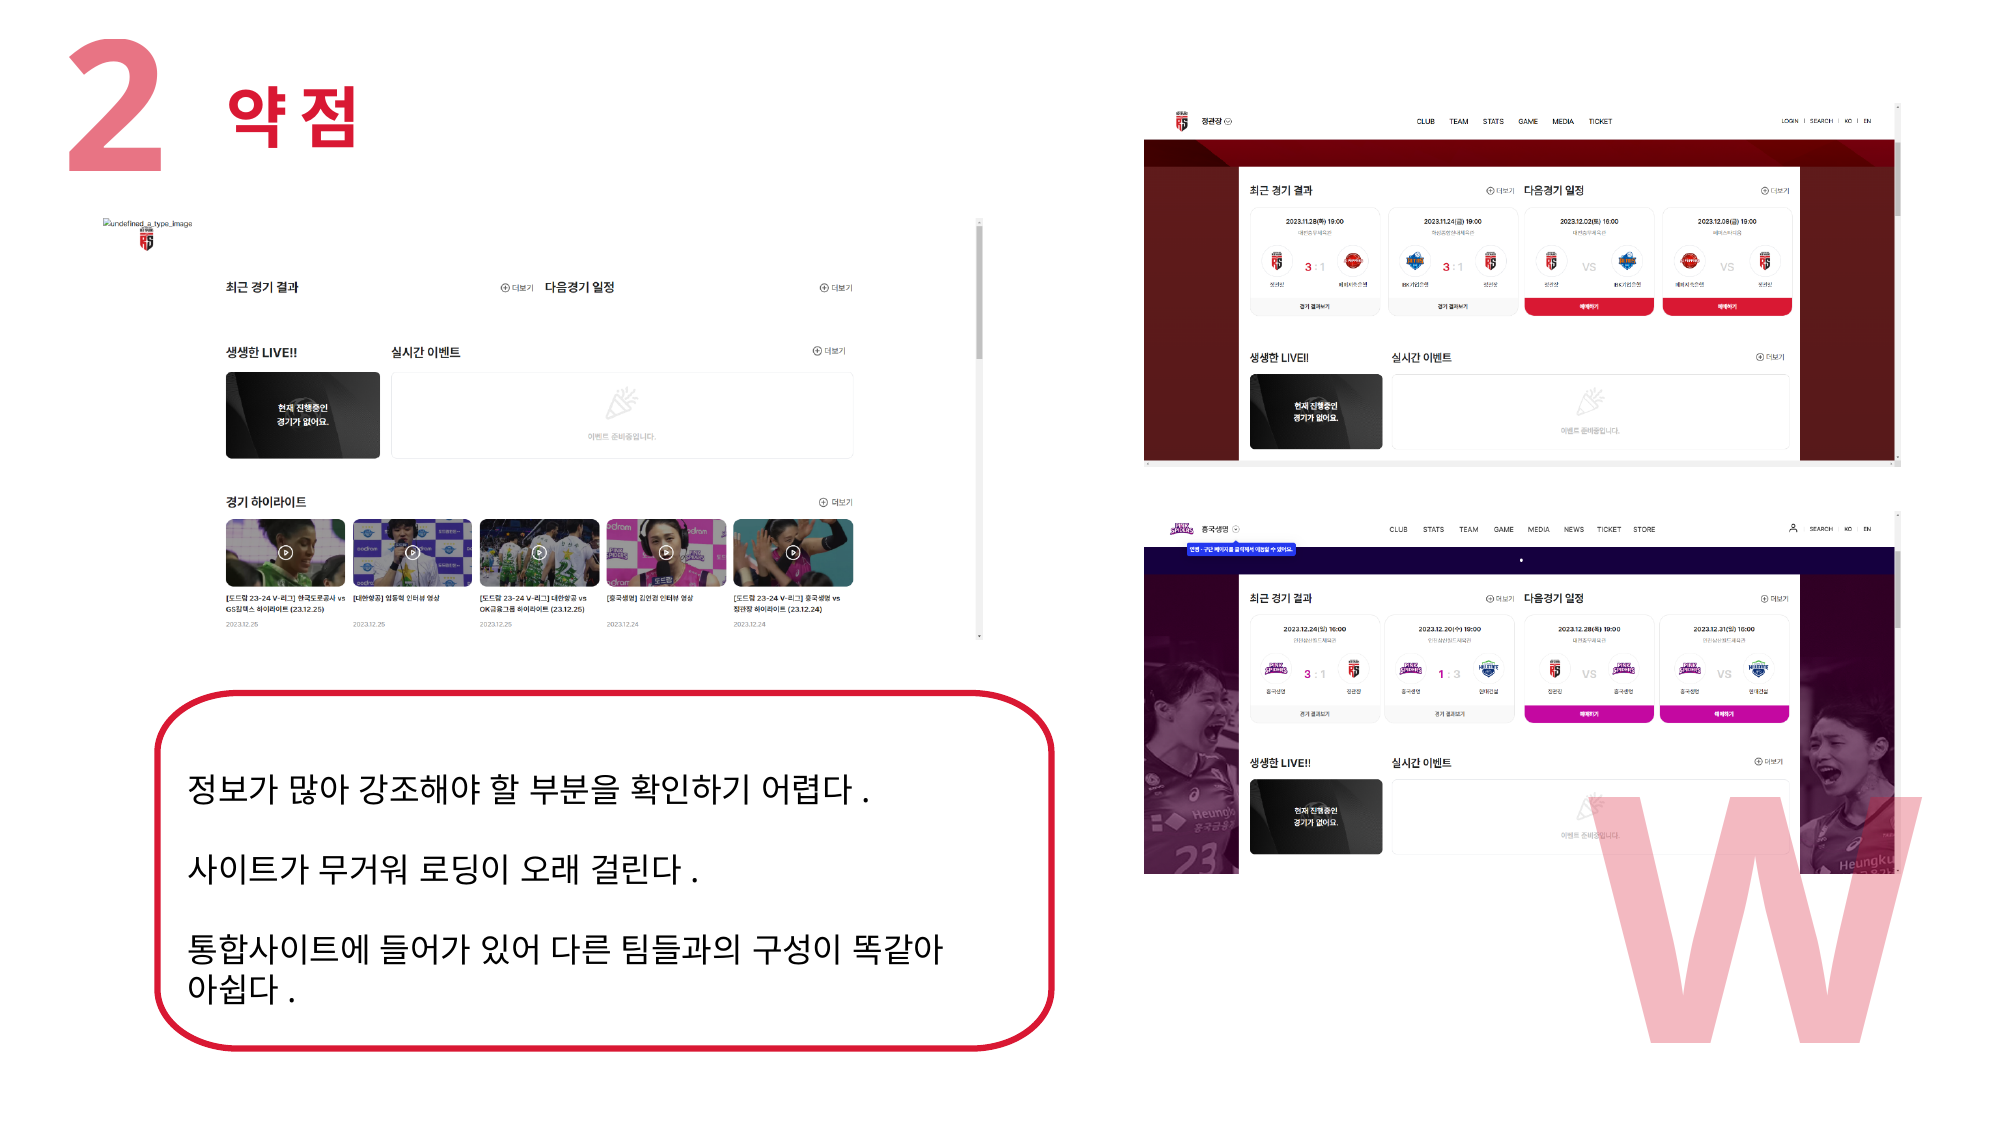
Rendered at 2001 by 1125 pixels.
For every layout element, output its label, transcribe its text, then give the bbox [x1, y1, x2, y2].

picture [1144, 511, 1901, 874]
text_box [157, 692, 1052, 1049]
text_box W [1573, 690, 1950, 1121]
picture [1144, 103, 1901, 467]
text_box 2 [47, 0, 242, 216]
text_box 약점 [242, 46, 388, 195]
picture [103, 218, 983, 640]
